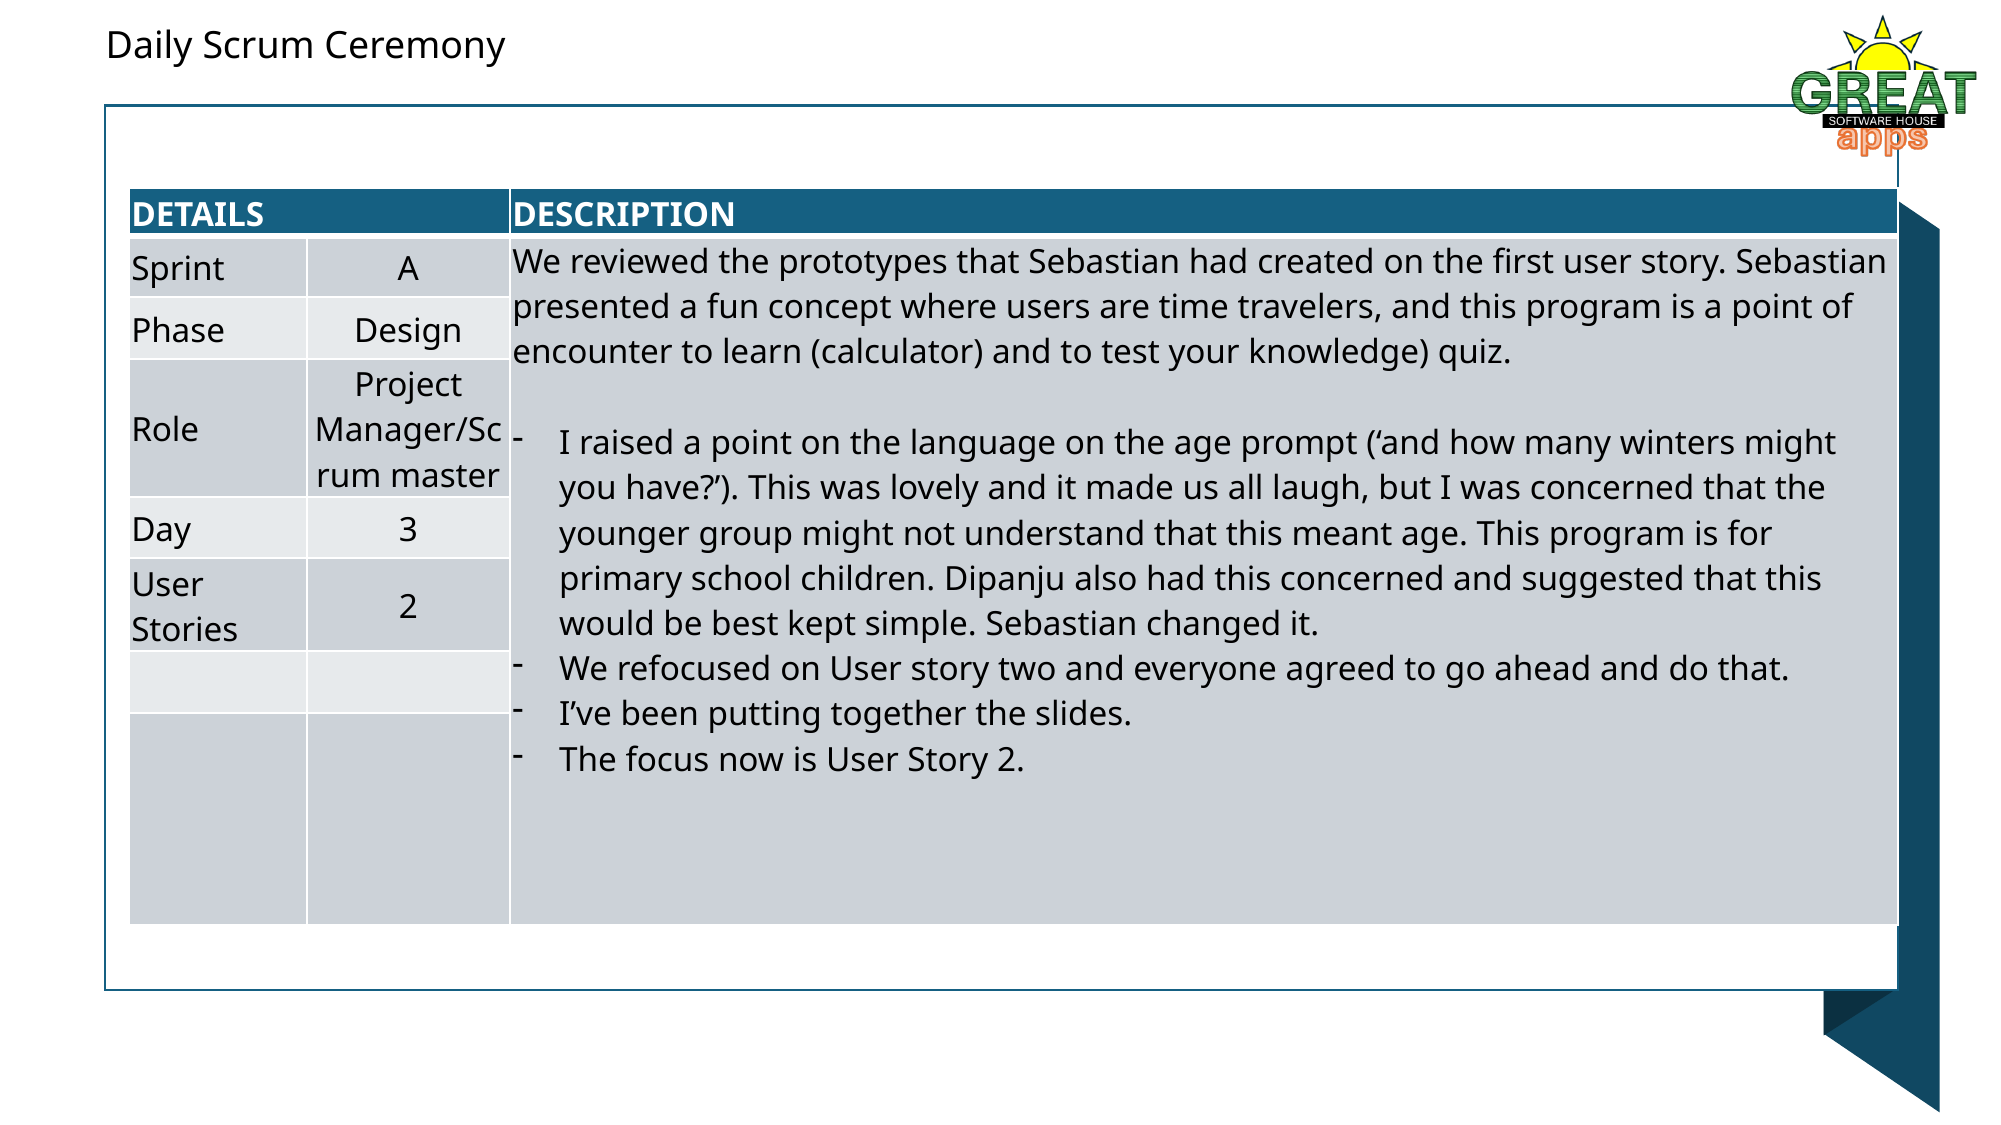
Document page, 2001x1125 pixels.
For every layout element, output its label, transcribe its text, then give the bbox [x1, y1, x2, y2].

table_cell Role [130, 360, 306, 496]
table_cell 2 [308, 559, 509, 650]
table_cell [130, 652, 306, 712]
table_cell Phase [130, 298, 306, 358]
table_cell Sprint [130, 239, 306, 296]
table_cell Project Manager/Scrum master [308, 360, 509, 496]
text_box [1825, 201, 1940, 1113]
table_cell User Stories [130, 559, 306, 650]
table_cell 3 [308, 498, 509, 557]
table_cell We reviewed the prototypes that Sebastian had created on the first user story. Sebastian presented a fun concept where users are time travelers, and this program is a point of encounter to learn (calculator) and to test your knowledge) quiz. I raised a point on the language on the age prompt (‘and how many winters might you have?’). This was lovely and it made us all laugh, but I was concerned that the younger group might not understand that this meant age. This program is for primary school children. Dipanju also had this concerned and suggested that this would be best kept simple. Sebastian changed it. We refocused on User story two and everyone agreed to go ahead and do that. I’ve been putting together the slides. The focus now is User Story 2. [511, 239, 1897, 924]
text_box Daily Scrum Ceremony [90, 13, 531, 74]
table_header DETAILS [130, 189, 509, 233]
picture [1779, 14, 1986, 165]
text_box [1823, 990, 1893, 1036]
table_cell [308, 714, 509, 924]
table_cell [130, 714, 306, 924]
text_box [104, 105, 1899, 990]
table_cell Design [308, 298, 509, 358]
table_cell [308, 652, 509, 712]
table_cell A [308, 239, 509, 296]
table_cell Day [130, 498, 306, 557]
table_header DESCRIPTION [511, 189, 1897, 233]
